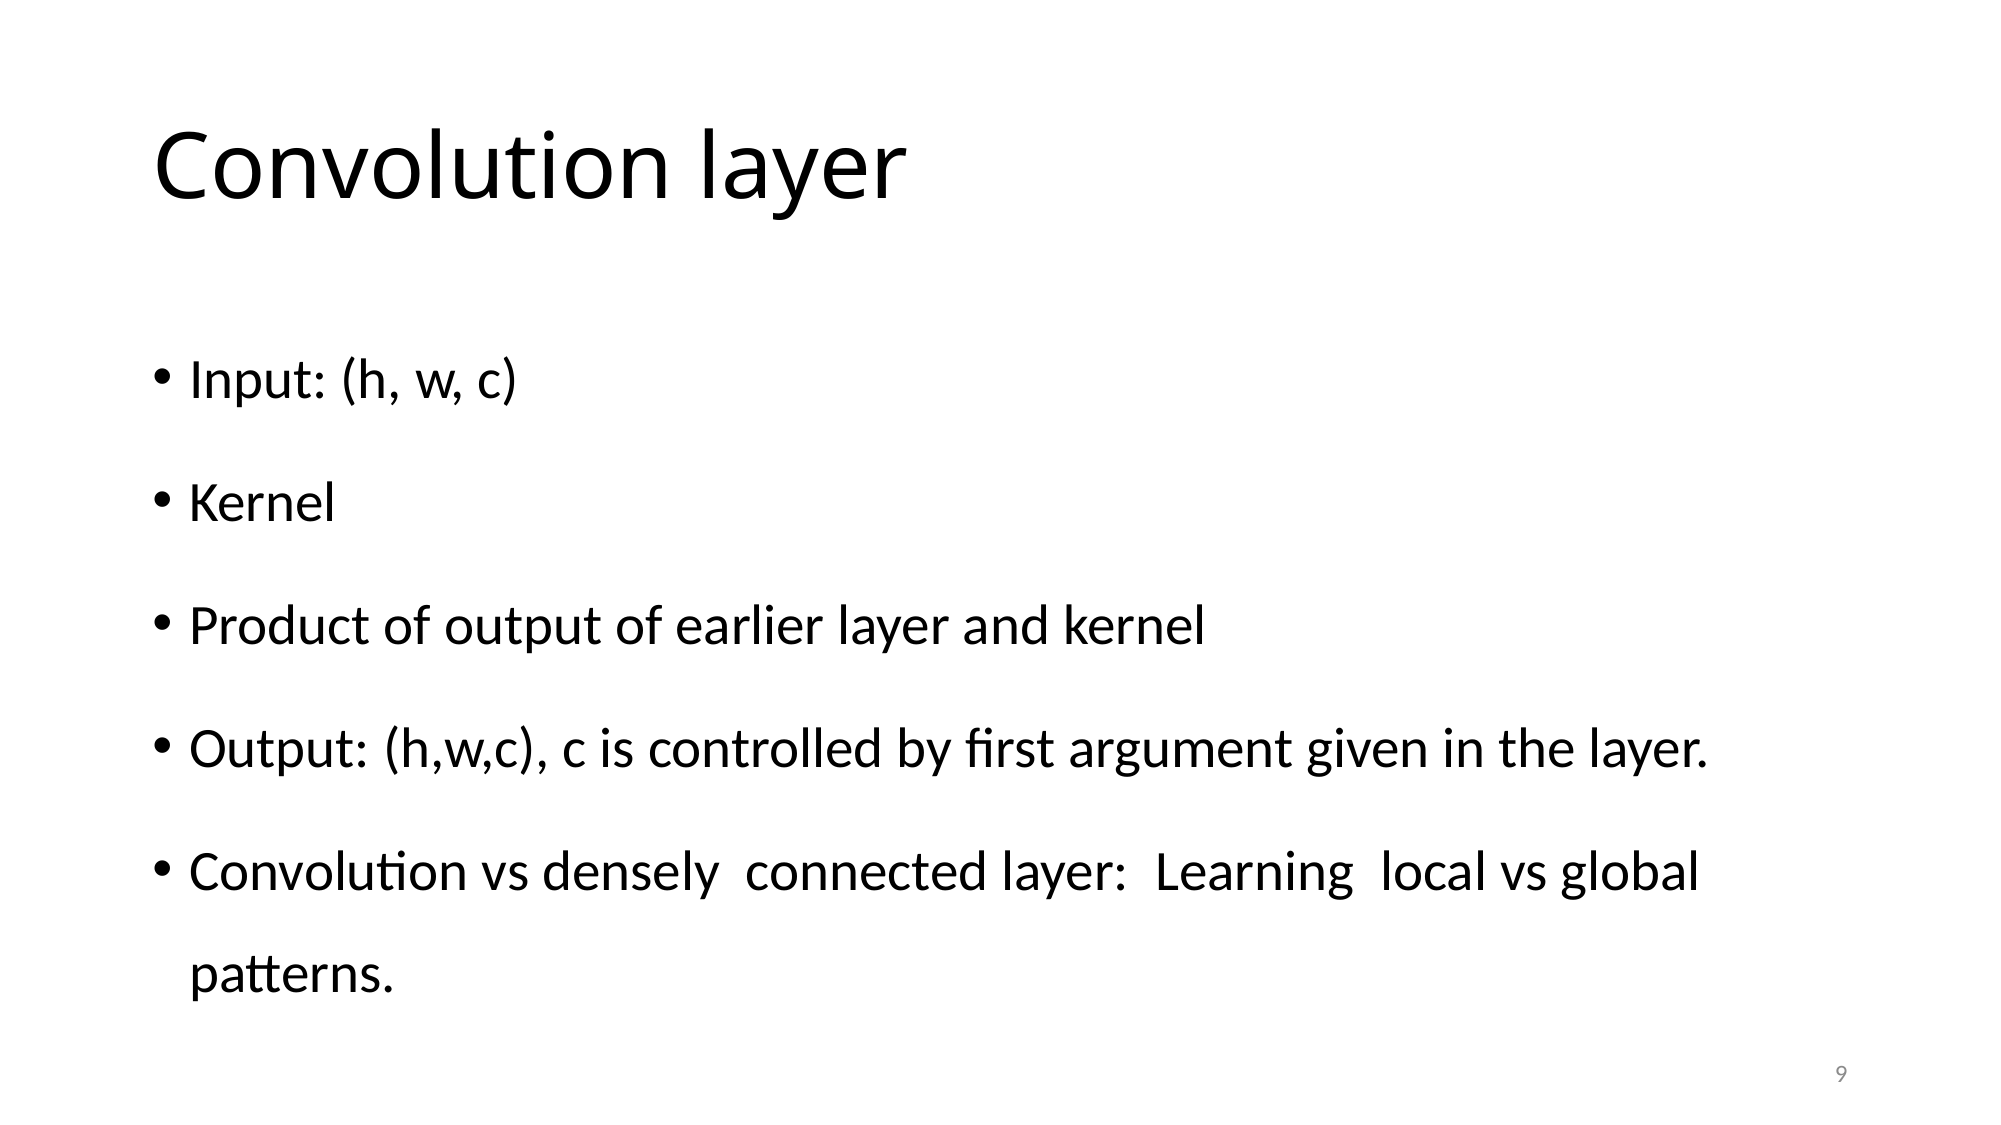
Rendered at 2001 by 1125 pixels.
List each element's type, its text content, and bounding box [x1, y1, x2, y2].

list Input: (h, w, c) Kernel Product of output of earlier layer and kernel Output: (h,w,c), c is controlled by first argument given in the layer. Convolution vs densely connected layer: Learning local vs global patterns. [137, 299, 1863, 1014]
slide_number 9 [1412, 1042, 1863, 1103]
title Convolution layer [137, 59, 1863, 278]
